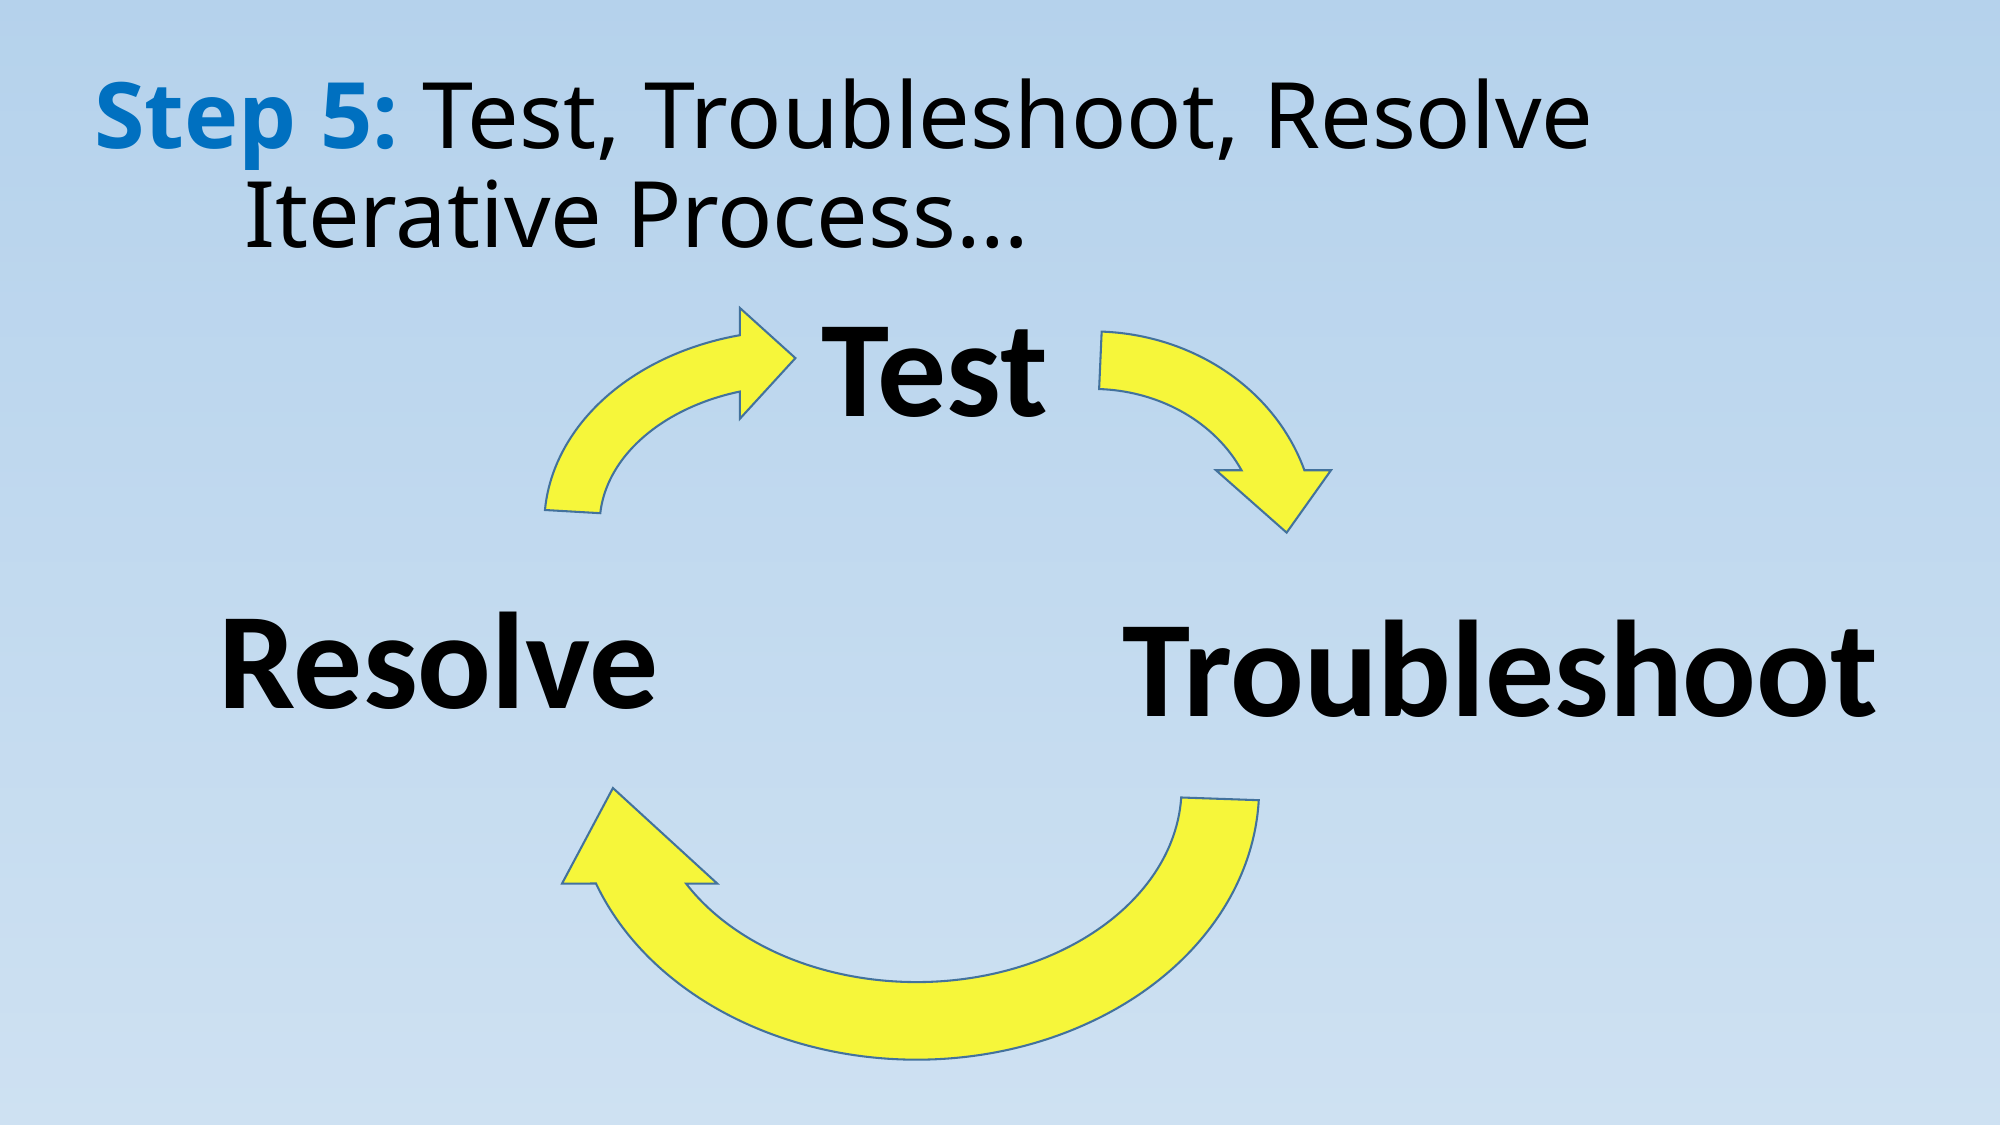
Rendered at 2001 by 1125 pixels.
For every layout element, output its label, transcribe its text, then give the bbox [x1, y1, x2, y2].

text_box Test [806, 271, 1063, 452]
text_box [1098, 330, 1333, 535]
text_box Troubleshoot [1107, 571, 1894, 752]
text_box [560, 786, 1260, 1061]
text_box Resolve [203, 563, 674, 743]
title Step 5: Test, Troubleshoot, Resolve Iterative Process… [79, 59, 1863, 278]
text_box [543, 305, 797, 515]
